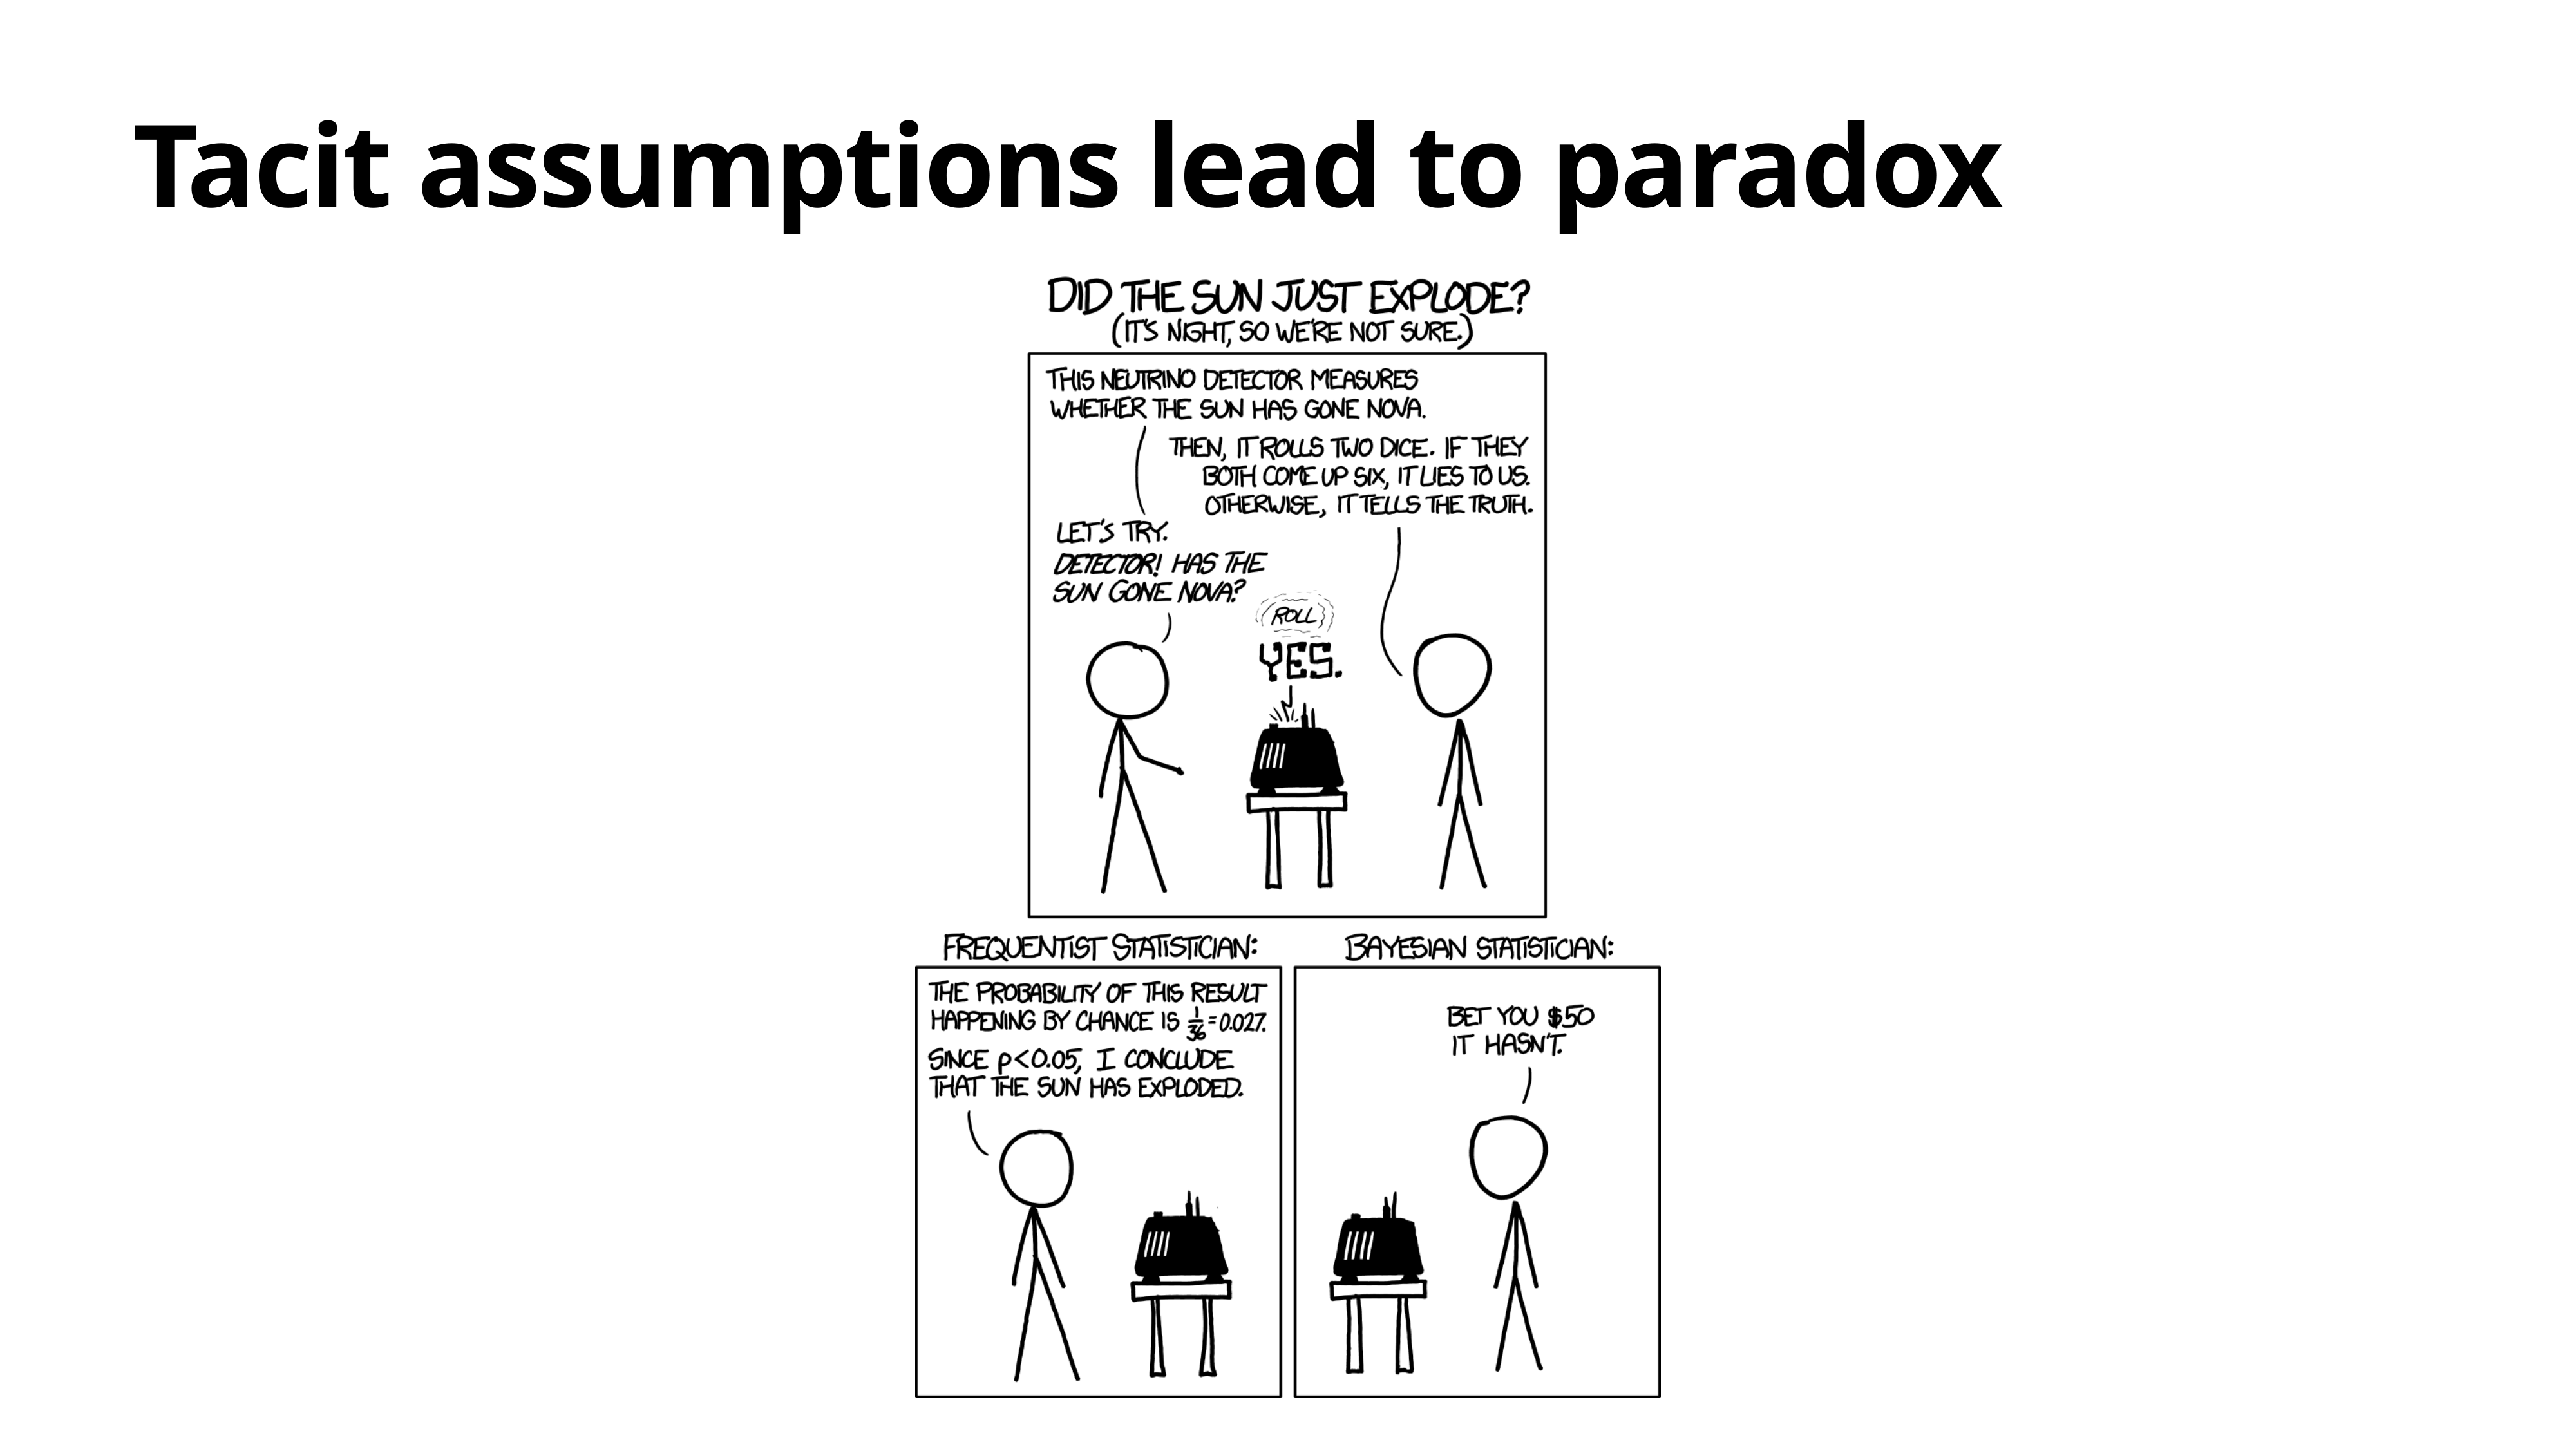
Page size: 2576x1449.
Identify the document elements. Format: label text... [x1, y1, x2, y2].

picture [915, 268, 1661, 1398]
title Tacit assumptions lead to paradox [127, 113, 2449, 266]
